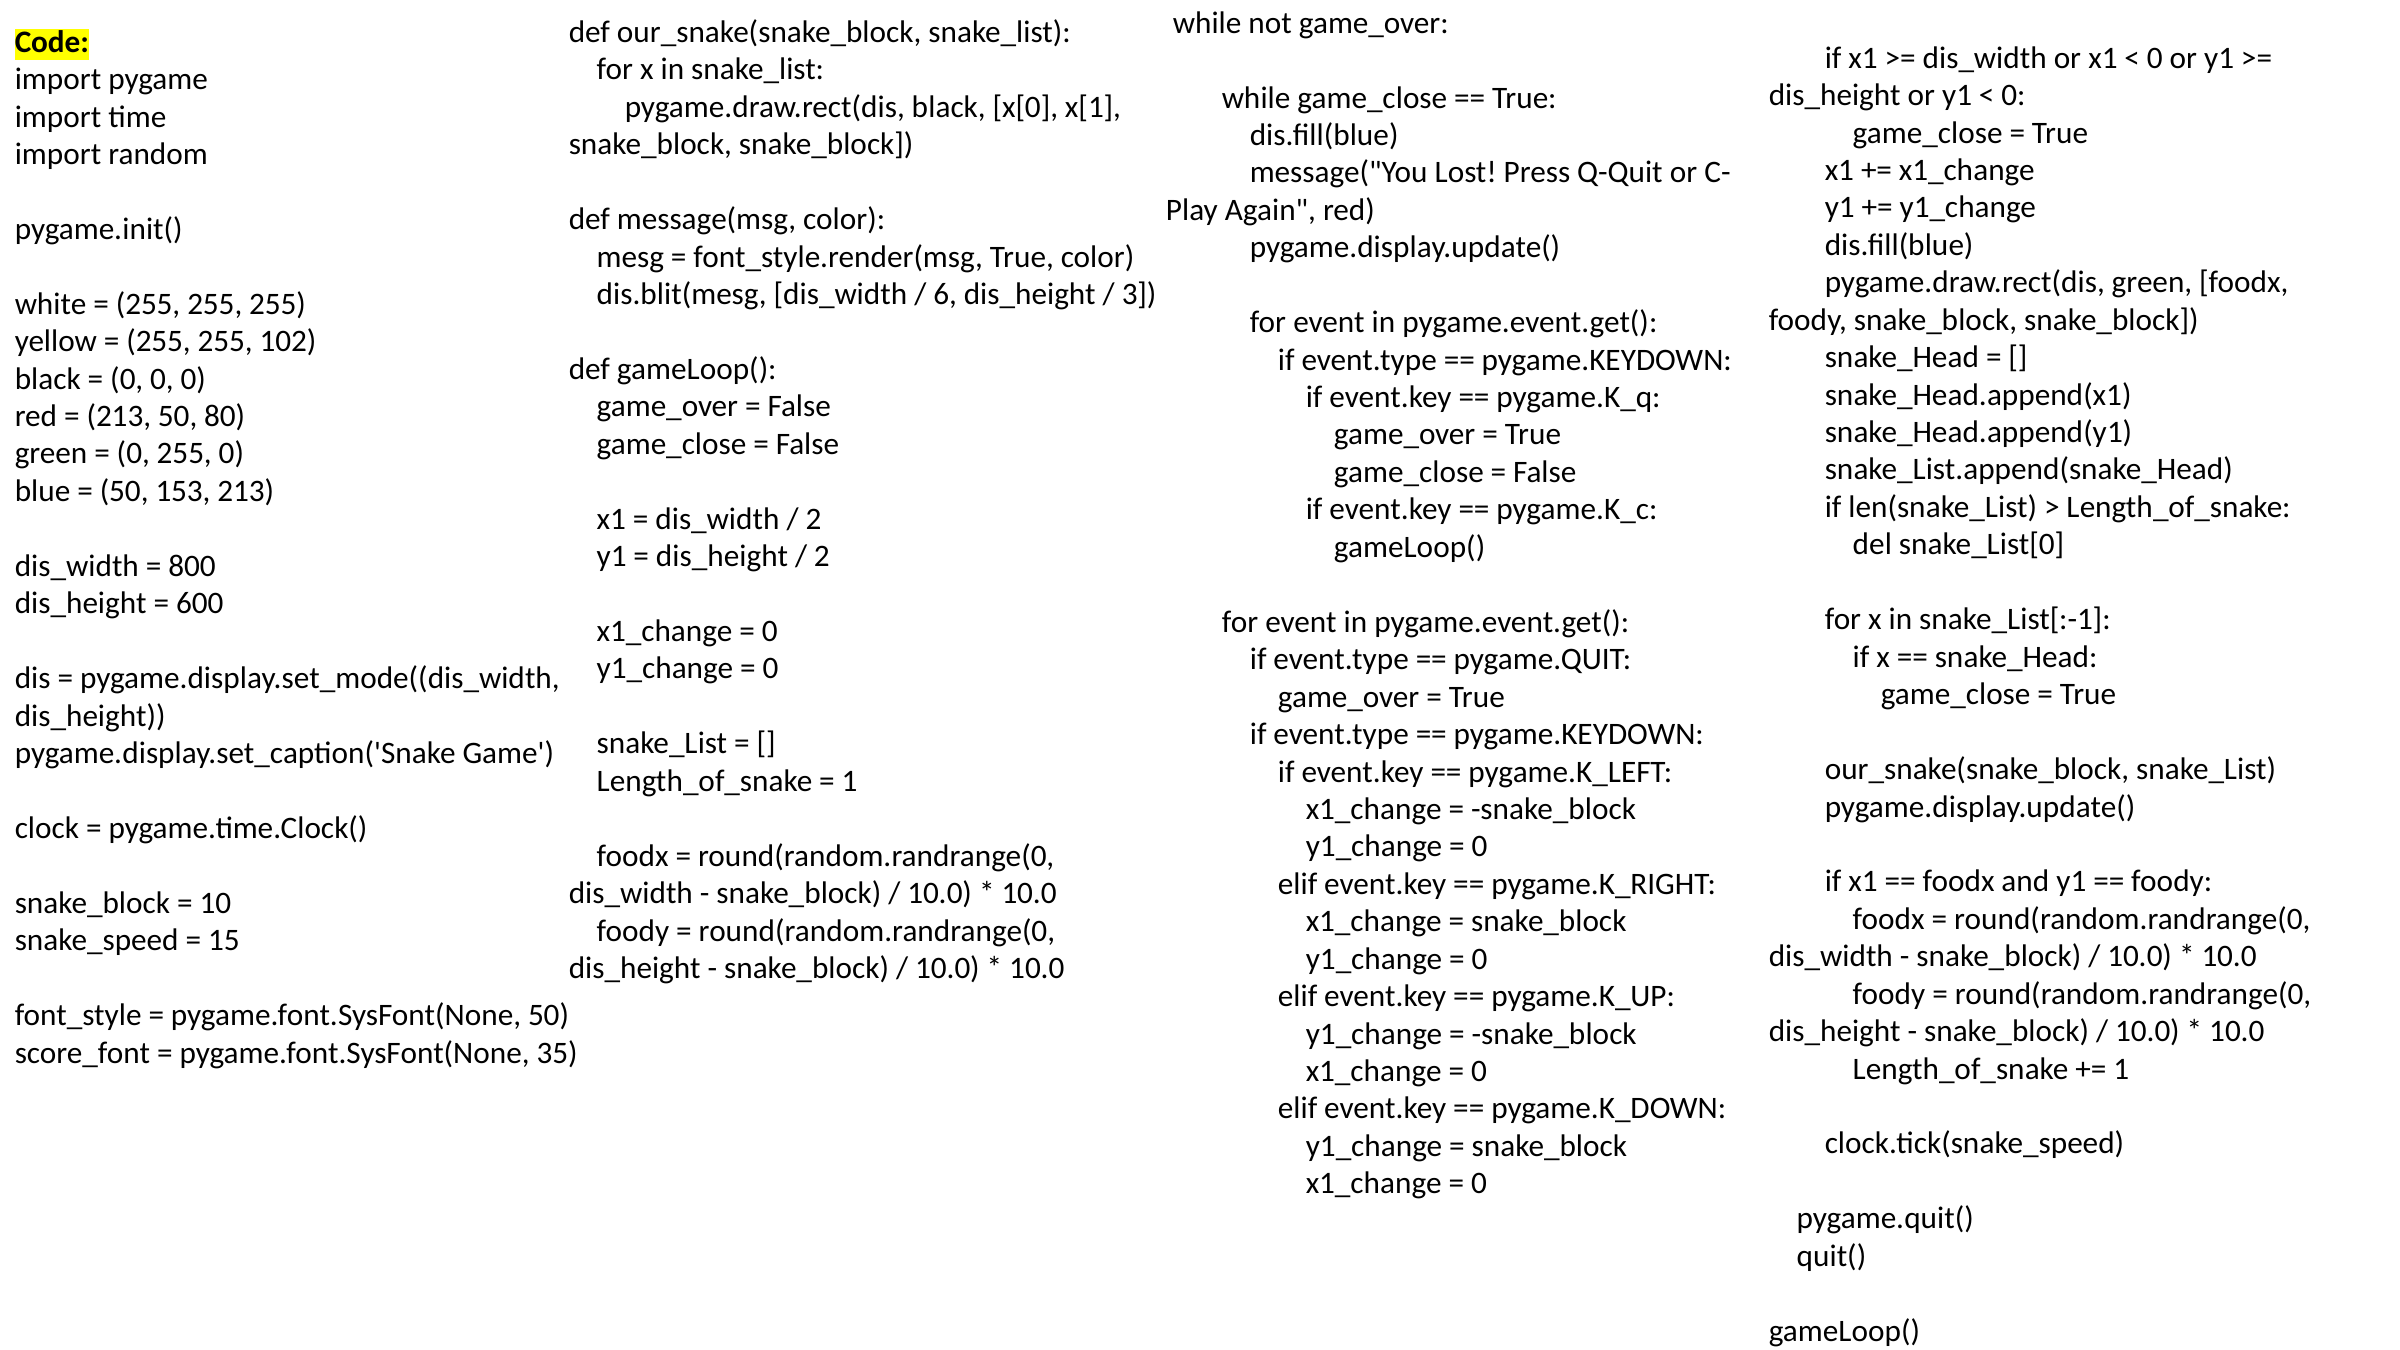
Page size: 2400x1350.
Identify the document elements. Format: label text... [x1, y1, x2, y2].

text_box Code: import pygame import time import random pygame.init() white = (255, 255, 255) yellow = (255, 255, 102) black = (0, 0, 0) red = (213, 50, 80) green = (0, 255, 0) blue = (50, 153, 213) dis_width = 800 dis_height = 600 dis = pygame.display.set_mode((dis_width, dis_height)) pygame.display.set_caption('Snake Game') clock = pygame.time.Clock() snake_block = 10 snake_speed = 15 font_style = pygame.font.SysFont(None, 50) score_font = pygame.font.SysFont(None, 35) [0, 13, 686, 1152]
text_box while not game_over: while game_close == True: dis.fill(blue) message("You Lost! Press Q-Quit or C-Play Again", red) pygame.display.update() for event in pygame.event.get(): if event.type == pygame.KEYDOWN: if event.key == pygame.K_q: game_over = True game_close = False if event.key == pygame.K_c: gameLoop() for event in pygame.event.get(): if event.type == pygame.QUIT: game_over = True if event.type == pygame.KEYDOWN: if event.key == pygame.K_LEFT: x1_change = -snake_block y1_change = 0 elif event.key == pygame.K_RIGHT: x1_change = snake_block y1_change = 0 elif event.key == pygame.K_UP: y1_change = -snake_block x1_change = 0 elif event.key == pygame.K_DOWN: y1_change = snake_block x1_change = 0 [1151, 0, 1753, 1208]
text_box if x1 >= dis_width or x1 < 0 or y1 >= dis_height or y1 < 0: game_close = True x1 += x1_change y1 += y1_change dis.fill(blue) pygame.draw.rect(dis, green, [foodx, foody, snake_block, snake_block]) snake_Head = [] snake_Head.append(x1) snake_Head.append(y1) snake_List.append(snake_Head) if len(snake_List) > Length_of_snake: del snake_List[0] for x in snake_List[:-1]: if x == snake_Head: game_close = True our_snake(snake_block, snake_List) pygame.display.update() if x1 == foodx and y1 == foody: foodx = round(random.randrange(0, dis_width - snake_block) / 10.0) * 10.0 foody = round(random.randrange(0, dis_height - snake_block) / 10.0) * 10.0 Length_of_snake += 1 clock.tick(snake_speed) pygame.quit() quit() gameLoop() [1753, 0, 2373, 1350]
text_box def our_snake(snake_block, snake_list): for x in snake_list: pygame.draw.rect(dis, black, [x[0], x[1], snake_block, snake_block]) def message(msg, color): mesg = font_style.render(msg, True, color) dis.blit(mesg, [dis_width / 6, dis_height / 3]) def gameLoop(): game_over = False game_close = False x1 = dis_width / 2 y1 = dis_height / 2 x1_change = 0 y1_change = 0 snake_List = [] Length_of_snake = 1 foodx = round(random.randrange(0, dis_width - snake_block) / 10.0) * 10.0 foody = round(random.randrange(0, dis_height - snake_block) / 10.0) * 10.0 [553, 3, 1151, 1067]
